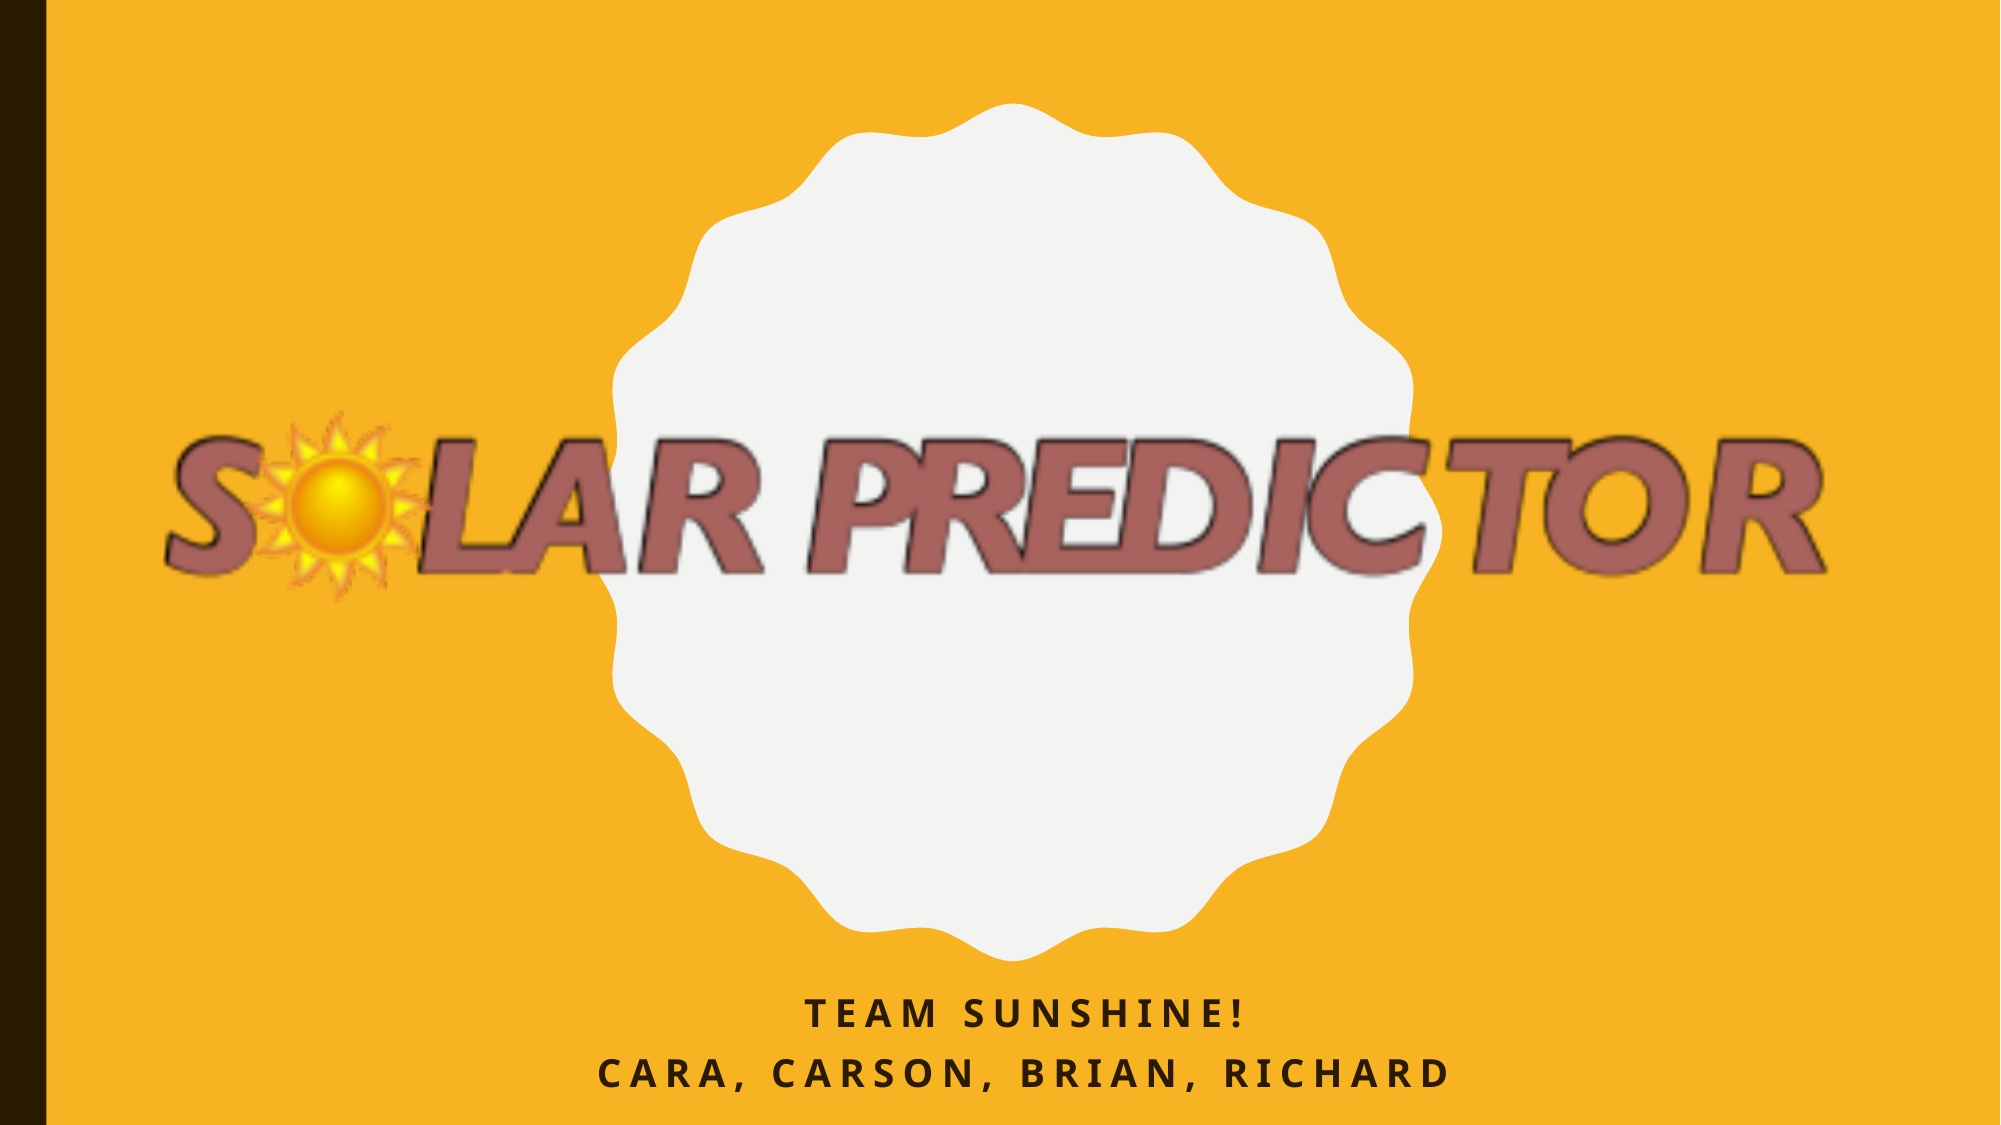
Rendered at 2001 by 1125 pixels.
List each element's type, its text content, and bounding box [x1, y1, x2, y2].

subtitle TEAM SUNSHINE! Cara, Carson, Brian, Richard [363, 980, 1684, 1103]
picture [163, 405, 1837, 603]
